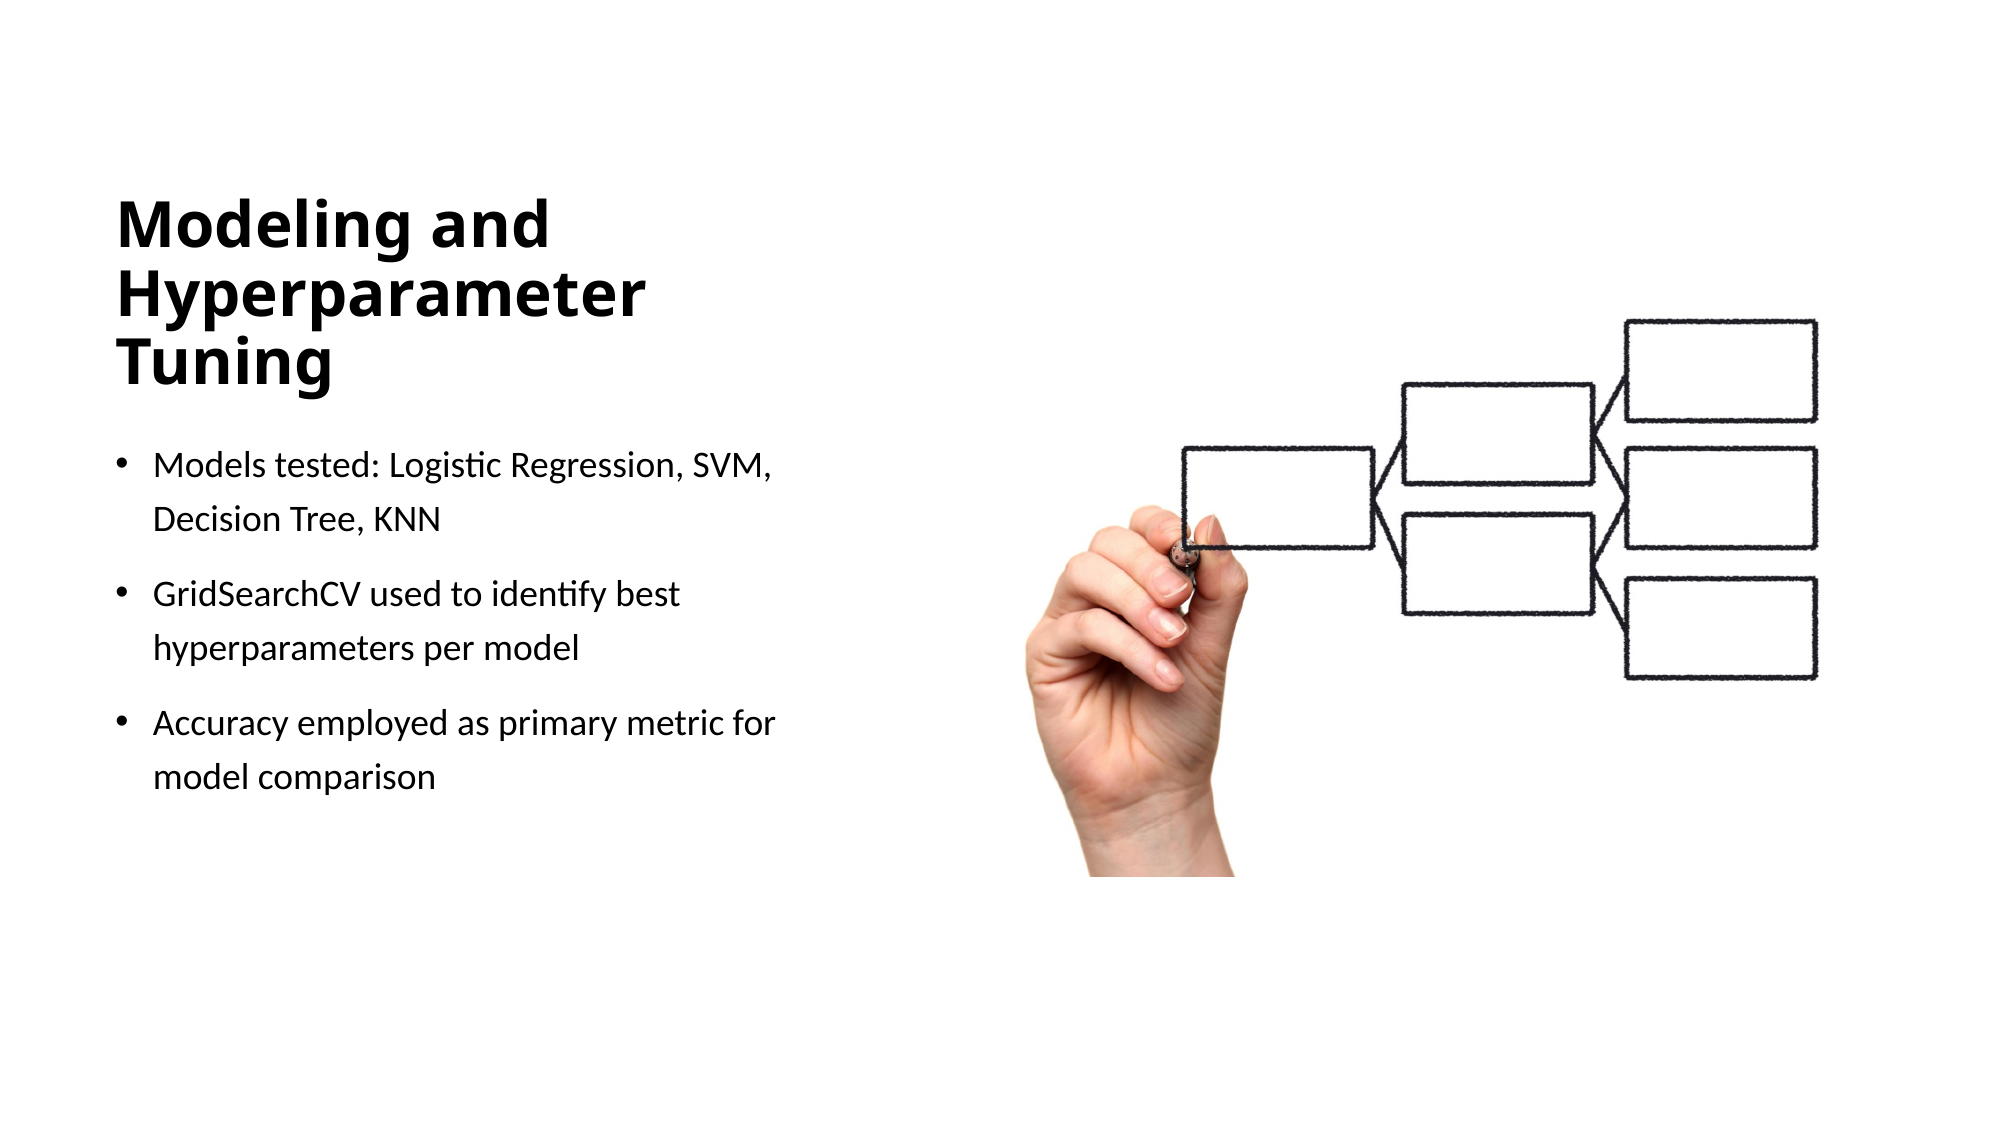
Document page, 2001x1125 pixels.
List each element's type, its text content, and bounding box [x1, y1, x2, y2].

list Models tested: Logistic Regression, SVM, Decision Tree, KNN GridSearchCV used to identify best hyperparameters per model Accuracy employed as primary metric for model comparison [100, 423, 859, 943]
title Modeling and Hyperparameter Tuning [100, 182, 859, 407]
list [933, 248, 1892, 877]
